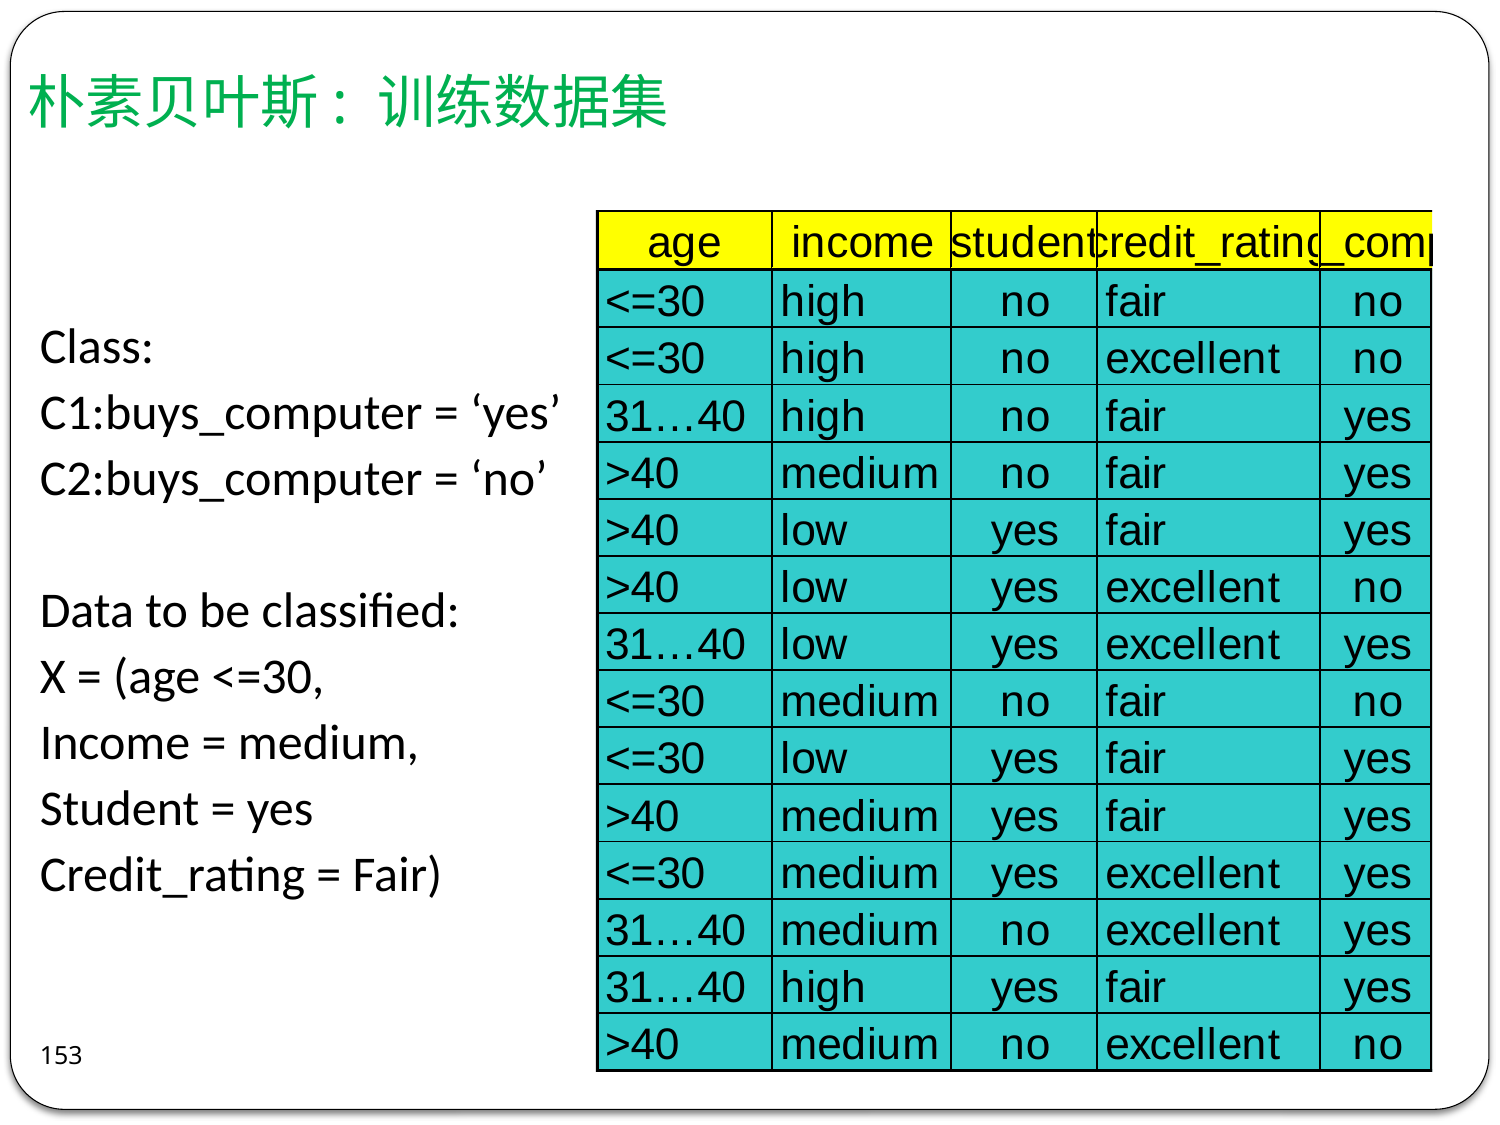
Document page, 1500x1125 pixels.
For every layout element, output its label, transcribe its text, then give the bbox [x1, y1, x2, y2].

title 朴素贝叶斯: 训练数据集 [12, 49, 1500, 151]
slide_number 153 [23, 1018, 99, 1094]
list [595, 210, 1435, 1074]
text_box Class: C1:buys_computer = ‘yes’ C2:buys_computer = ‘no’ Data to be classified: X = (age <=30, Income = medium, Student = yes Credit_rating = Fair) [24, 299, 588, 909]
